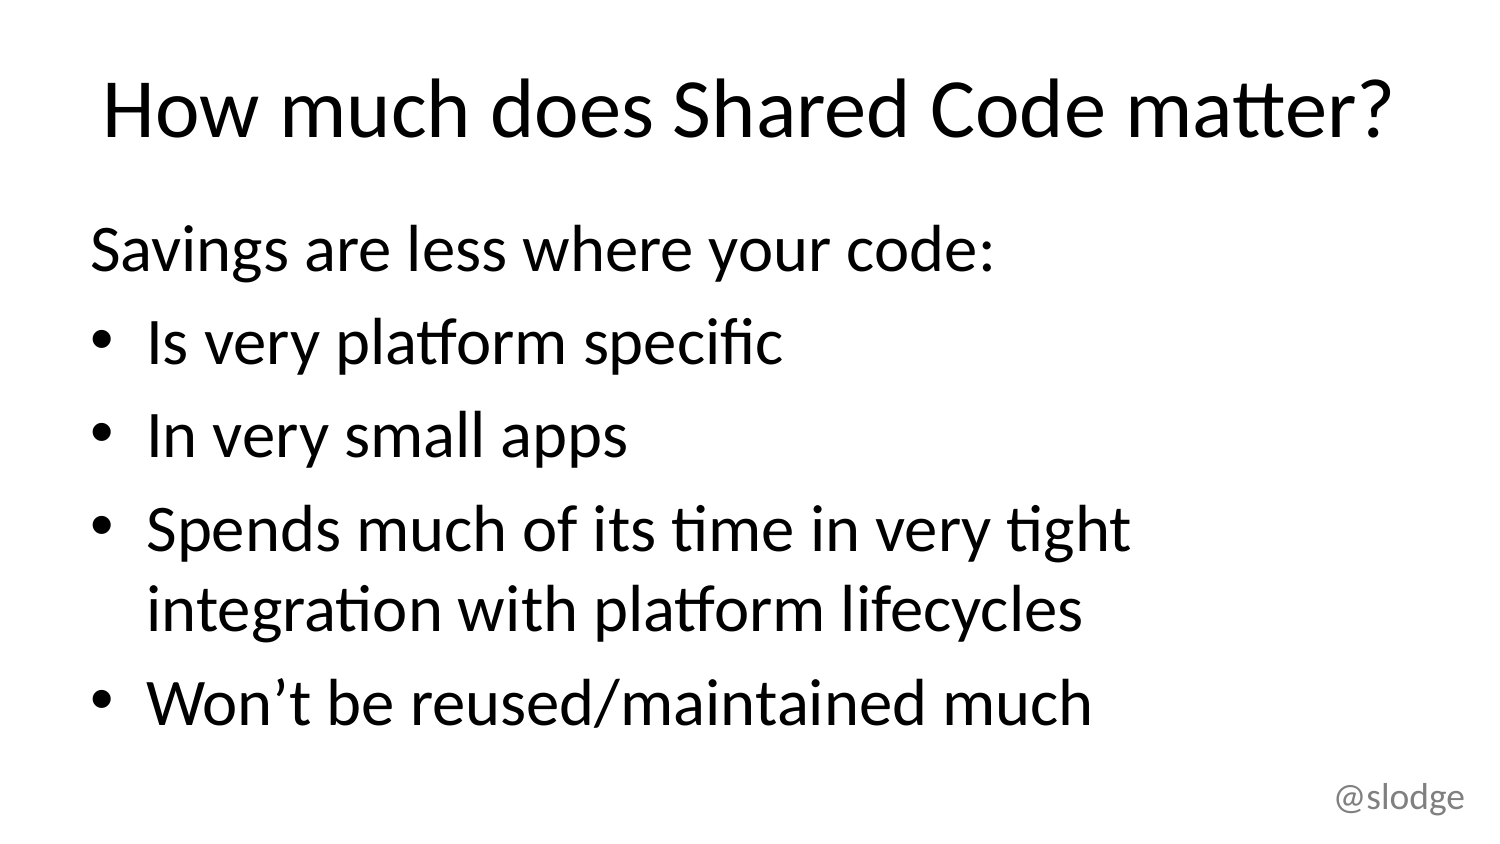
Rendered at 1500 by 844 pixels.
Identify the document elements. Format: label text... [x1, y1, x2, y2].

title How much does Shared Code matter? [75, 33, 1425, 175]
list Savings are less where your code: Is very platform specific In very small apps Spends much of its time in very tight integration with platform lifecycles Won’t be reused/maintained much [75, 196, 1425, 754]
